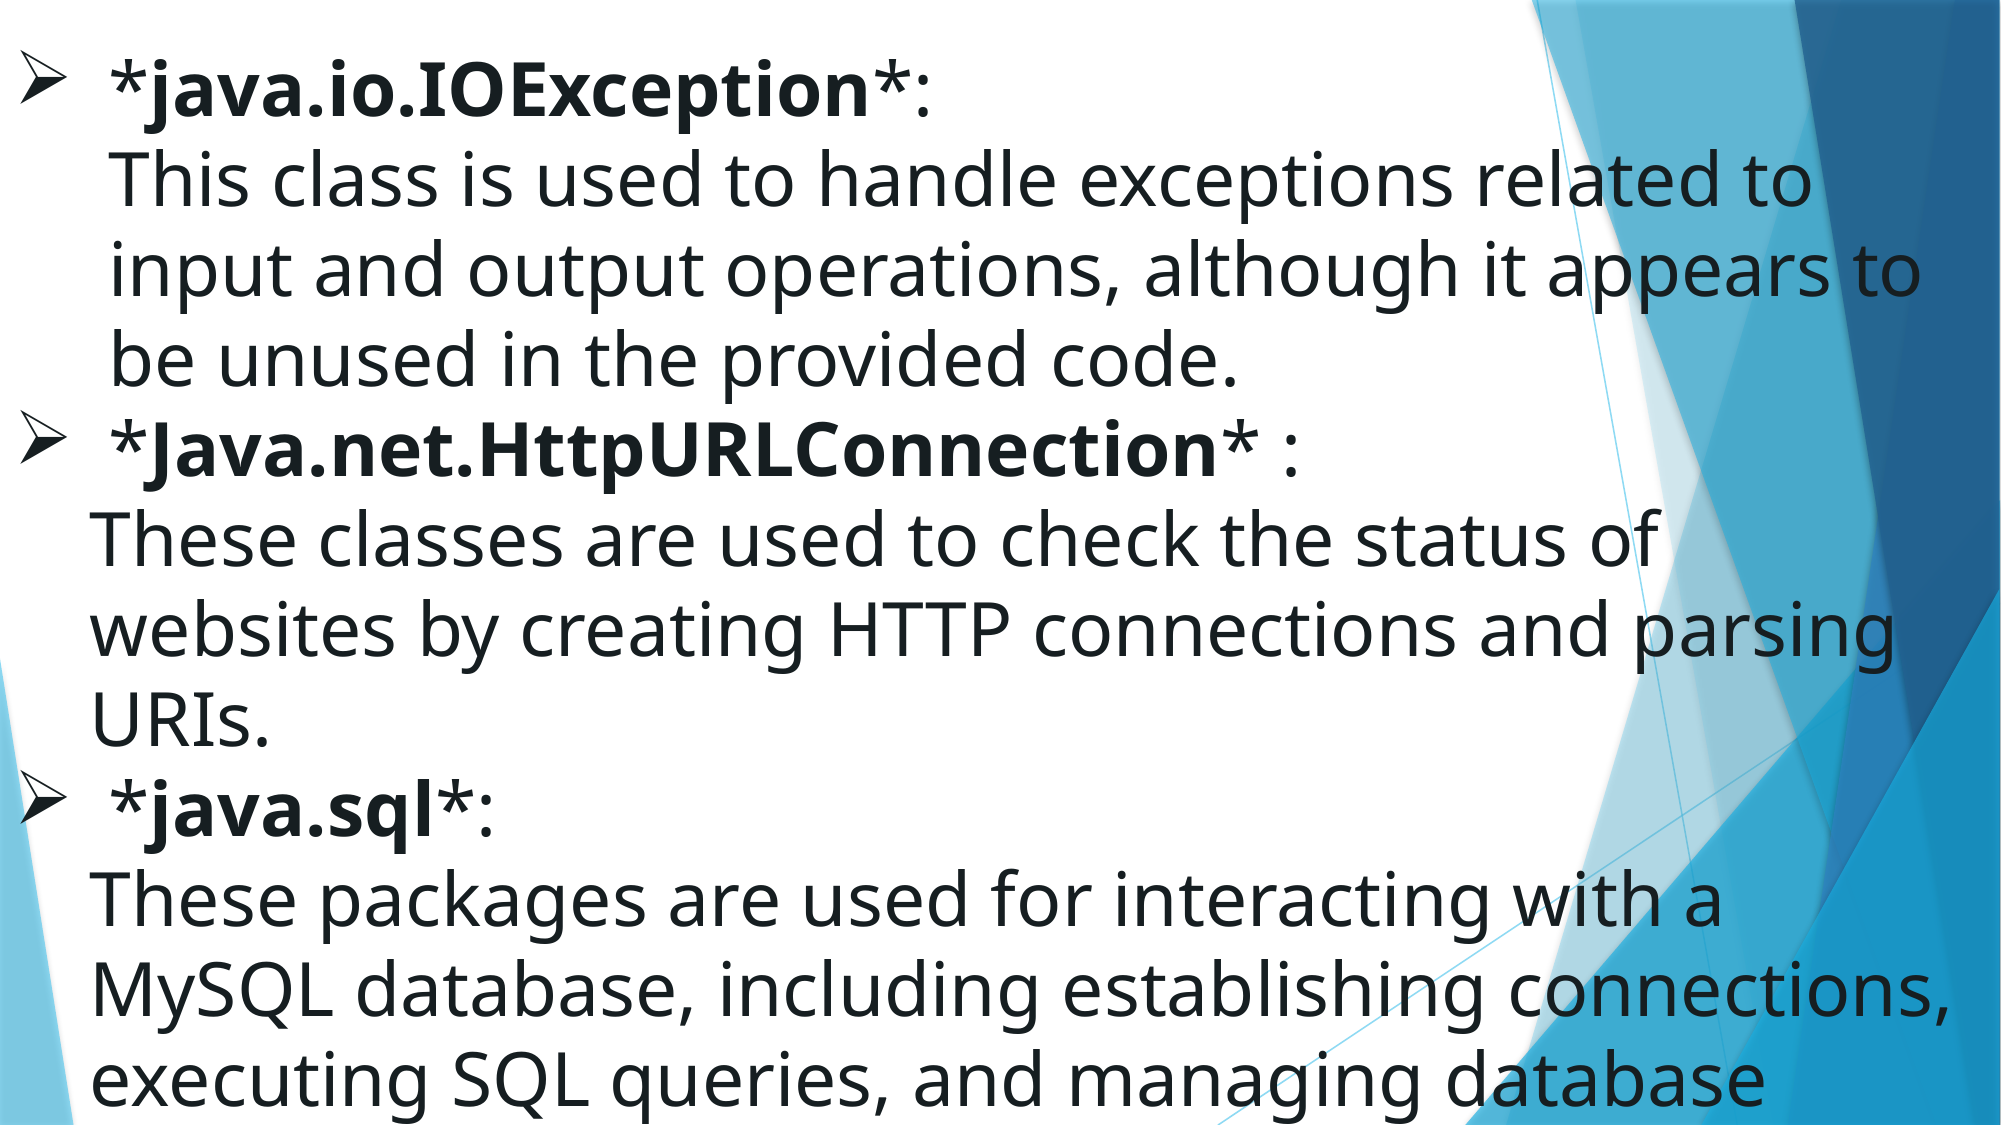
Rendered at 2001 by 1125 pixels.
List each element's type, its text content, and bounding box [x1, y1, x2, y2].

text_box *java.io.IOException*: This class is used to handle exceptions related to input and output operations, although it appears to be unused in the provided code. *Java.net.HttpURLConnection* : These classes are used to check the status of websites by creating HTTP connections and parsing URIs. *java.sql*: These packages are used for interacting with a MySQL database, including establishing connections, executing SQL queries, and managing database tables. [0, 34, 1979, 1125]
